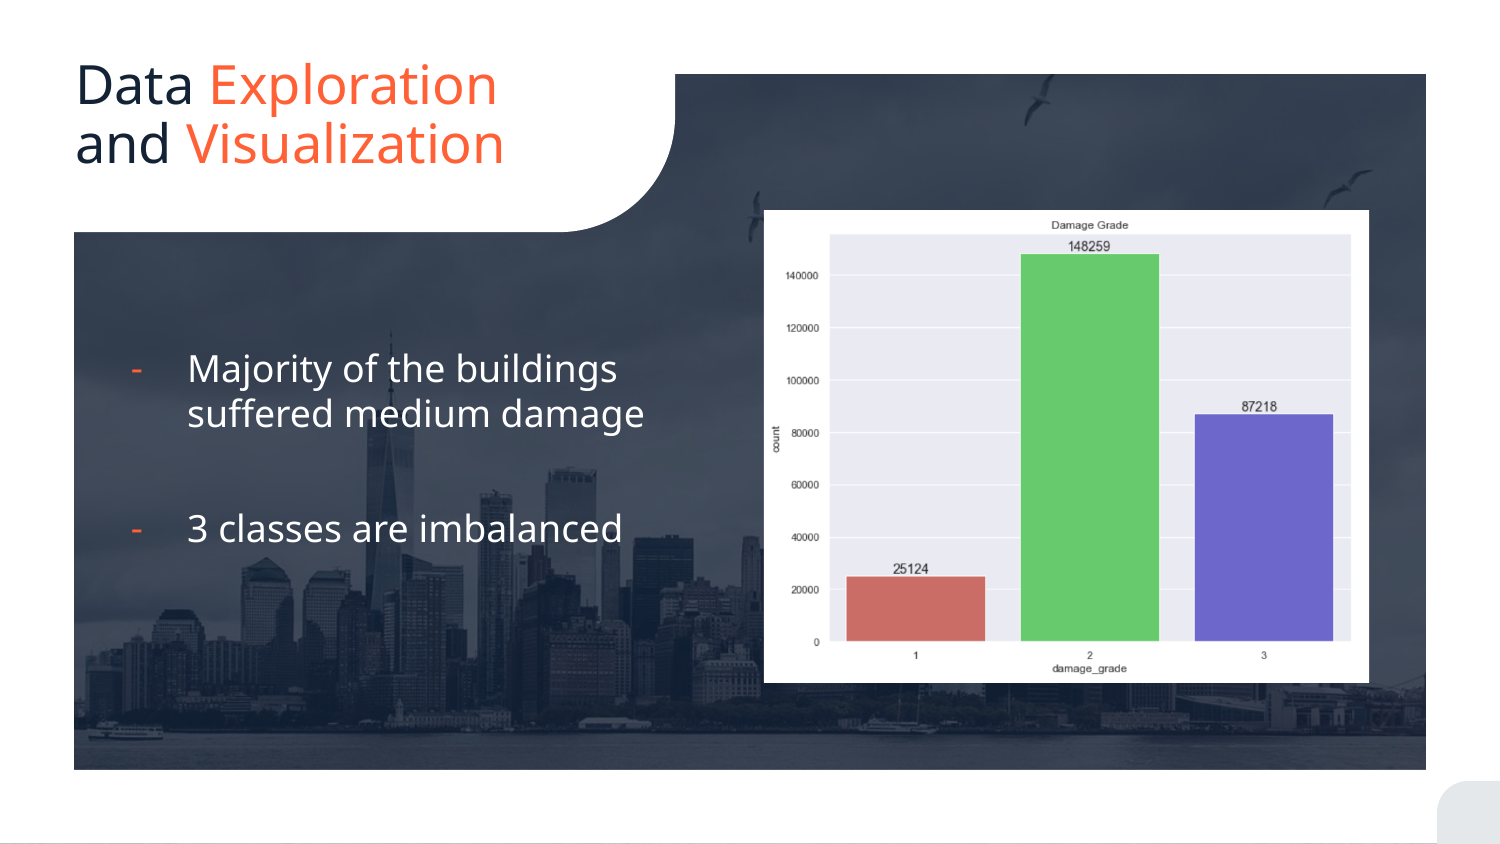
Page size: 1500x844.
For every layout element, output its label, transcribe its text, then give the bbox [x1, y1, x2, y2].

title Data Exploration and Visualization [75, 0, 596, 233]
picture [763, 210, 1370, 683]
list Majority of the buildings suffered medium damage 3 classes are imbalanced [112, 287, 740, 720]
